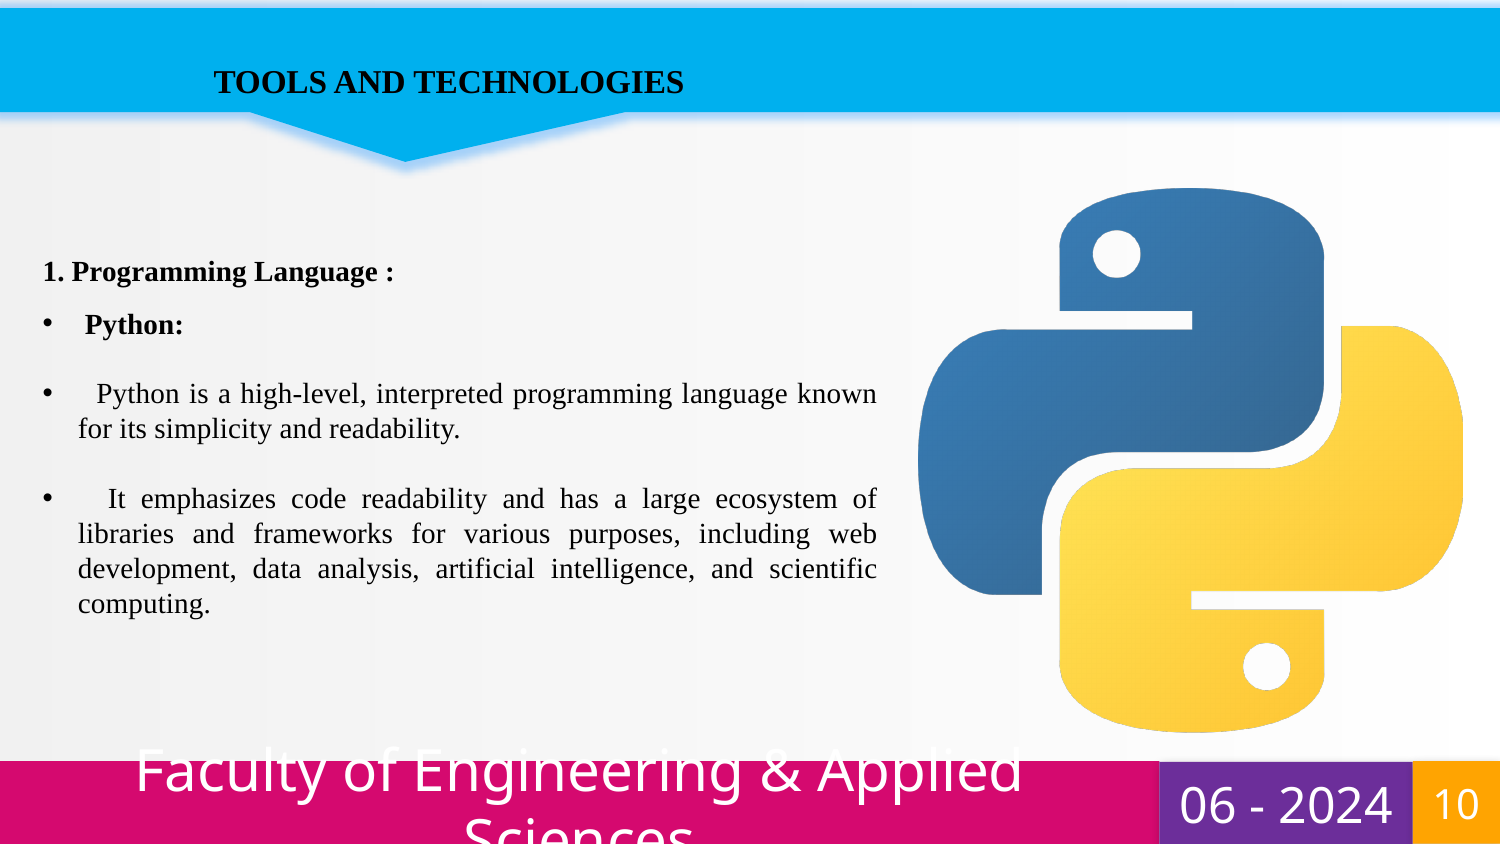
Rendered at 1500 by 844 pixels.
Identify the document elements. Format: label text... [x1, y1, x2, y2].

picture [918, 188, 1463, 733]
text_box 1. Programming Language : Python: Python is a high-level, interpreted programming language known for its simplicity and readability. It emphasizes code readability and has a large ecosystem of libraries and frameworks for various purposes, including web development, data analysis, artificial intelligence, and scientific computing. [27, 227, 893, 697]
text_box 06 - 2024 [1158, 761, 1412, 844]
text_box Faculty of Engineering & Applied Sciences [0, 760, 1160, 844]
text_box 10 [1412, 760, 1500, 844]
text_box [0, 6, 1500, 164]
text_box TOOLS AND TECHNOLOGIES [198, 53, 791, 108]
